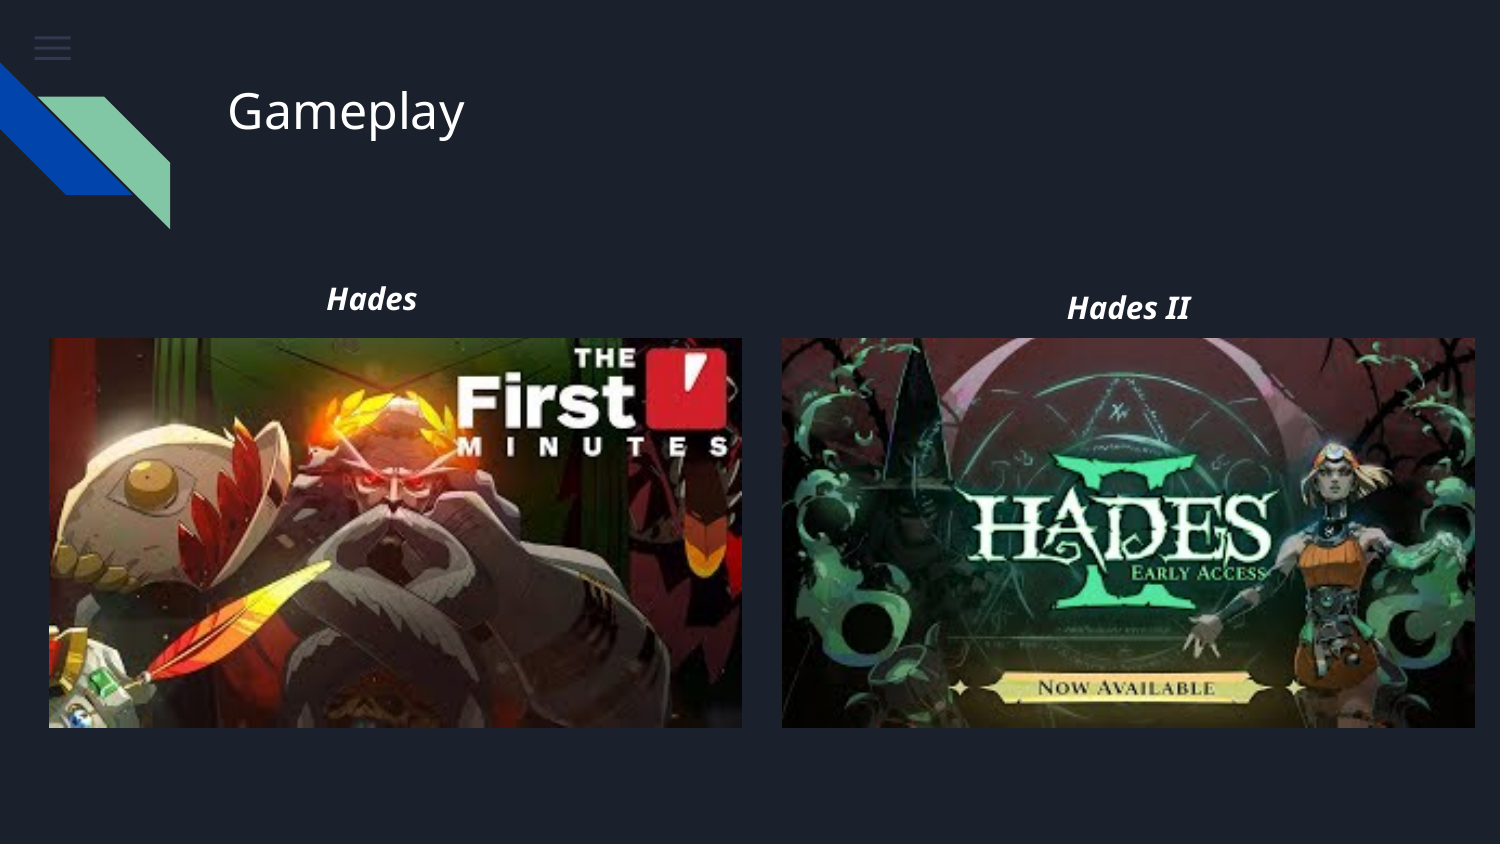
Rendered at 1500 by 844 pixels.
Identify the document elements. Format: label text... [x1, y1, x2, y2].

title Gameplay [212, 64, 1368, 215]
picture [49, 338, 742, 728]
list Hades [103, 258, 649, 329]
picture [782, 338, 1475, 728]
list Hades II [855, 267, 1402, 336]
